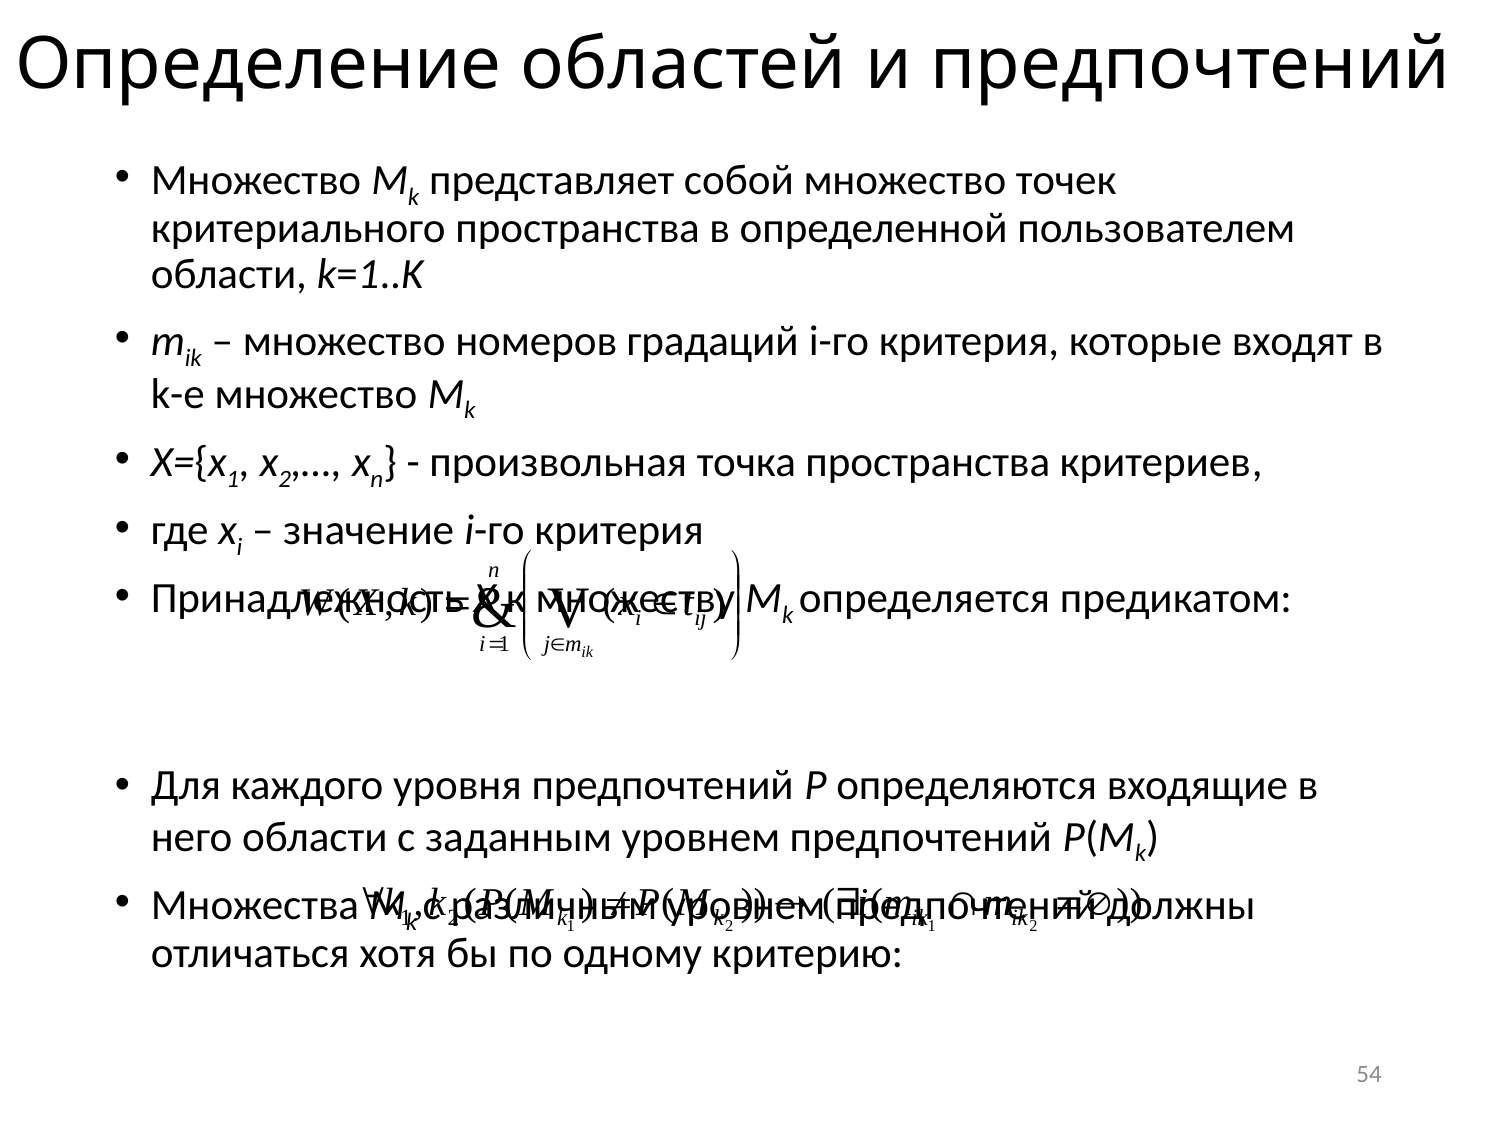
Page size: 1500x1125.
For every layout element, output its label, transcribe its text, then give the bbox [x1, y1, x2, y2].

slide_number 54 [1059, 1042, 1397, 1103]
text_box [296, 543, 750, 668]
list Множество Mk представляет собой множество точек критериального пространства в определенной пользователем области, k=1..K mik – множество номеров градаций i-го критерия, которые входят в k-е множество Mk X={x1, x2,…, xn} - произвольная точка пространства критериев, где xi – значение i-го критерия Принадлежность X к множеству Mk определяется предикатом: Для каждого уровня предпочтений P определяются входящие в него области с заданным уровнем предпочтений P(Mk) Множества Mk с различным уровнем предпочтений должны отличаться хотя бы по одному критерию: [99, 144, 1400, 990]
title Определение областей и предпочтений [0, 15, 1500, 115]
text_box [351, 876, 1149, 939]
